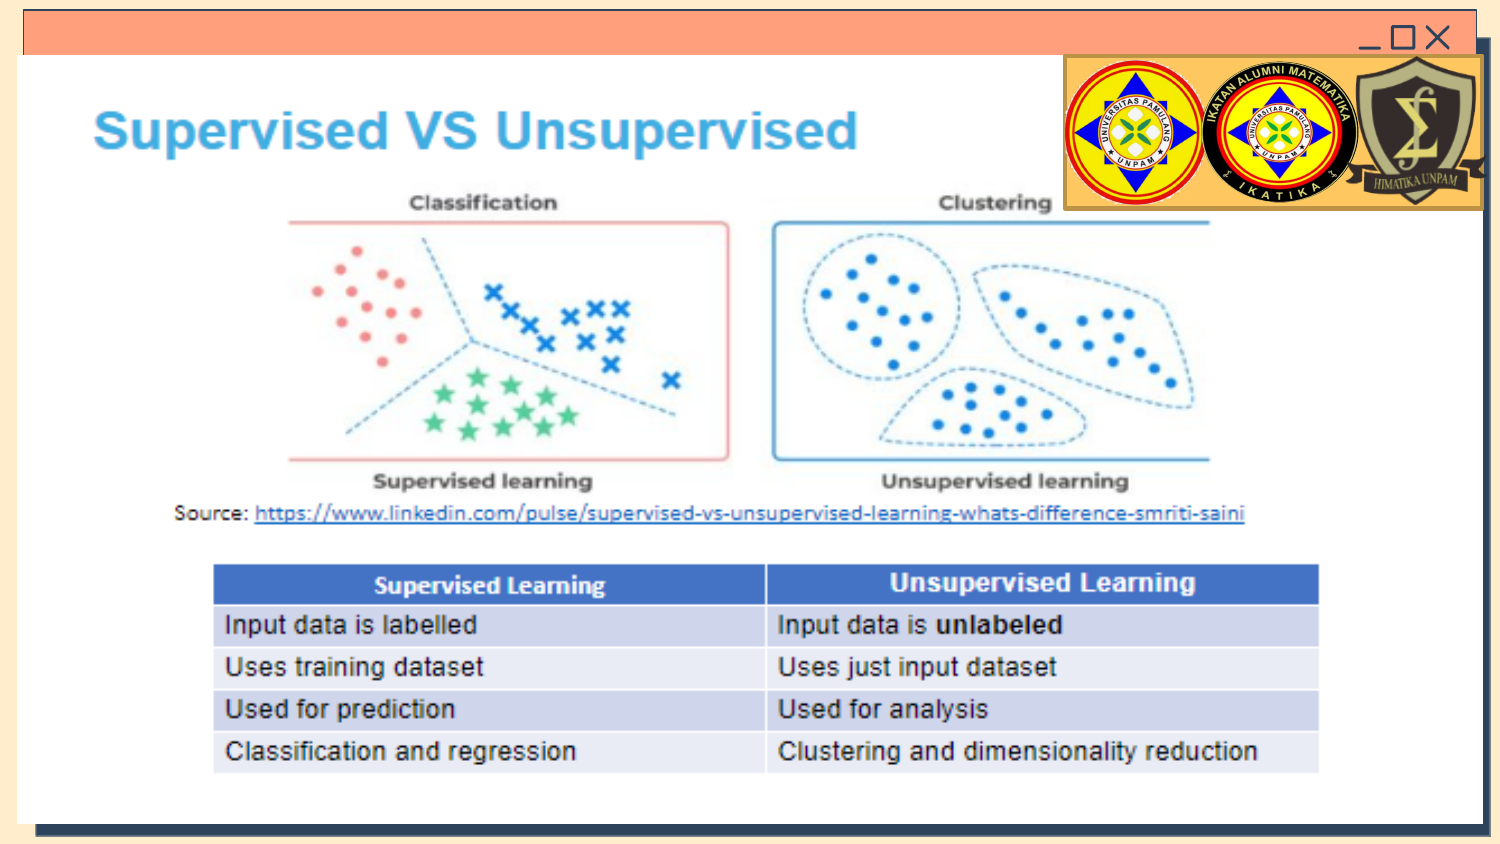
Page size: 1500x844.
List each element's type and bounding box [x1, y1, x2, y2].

picture [17, 55, 1488, 824]
